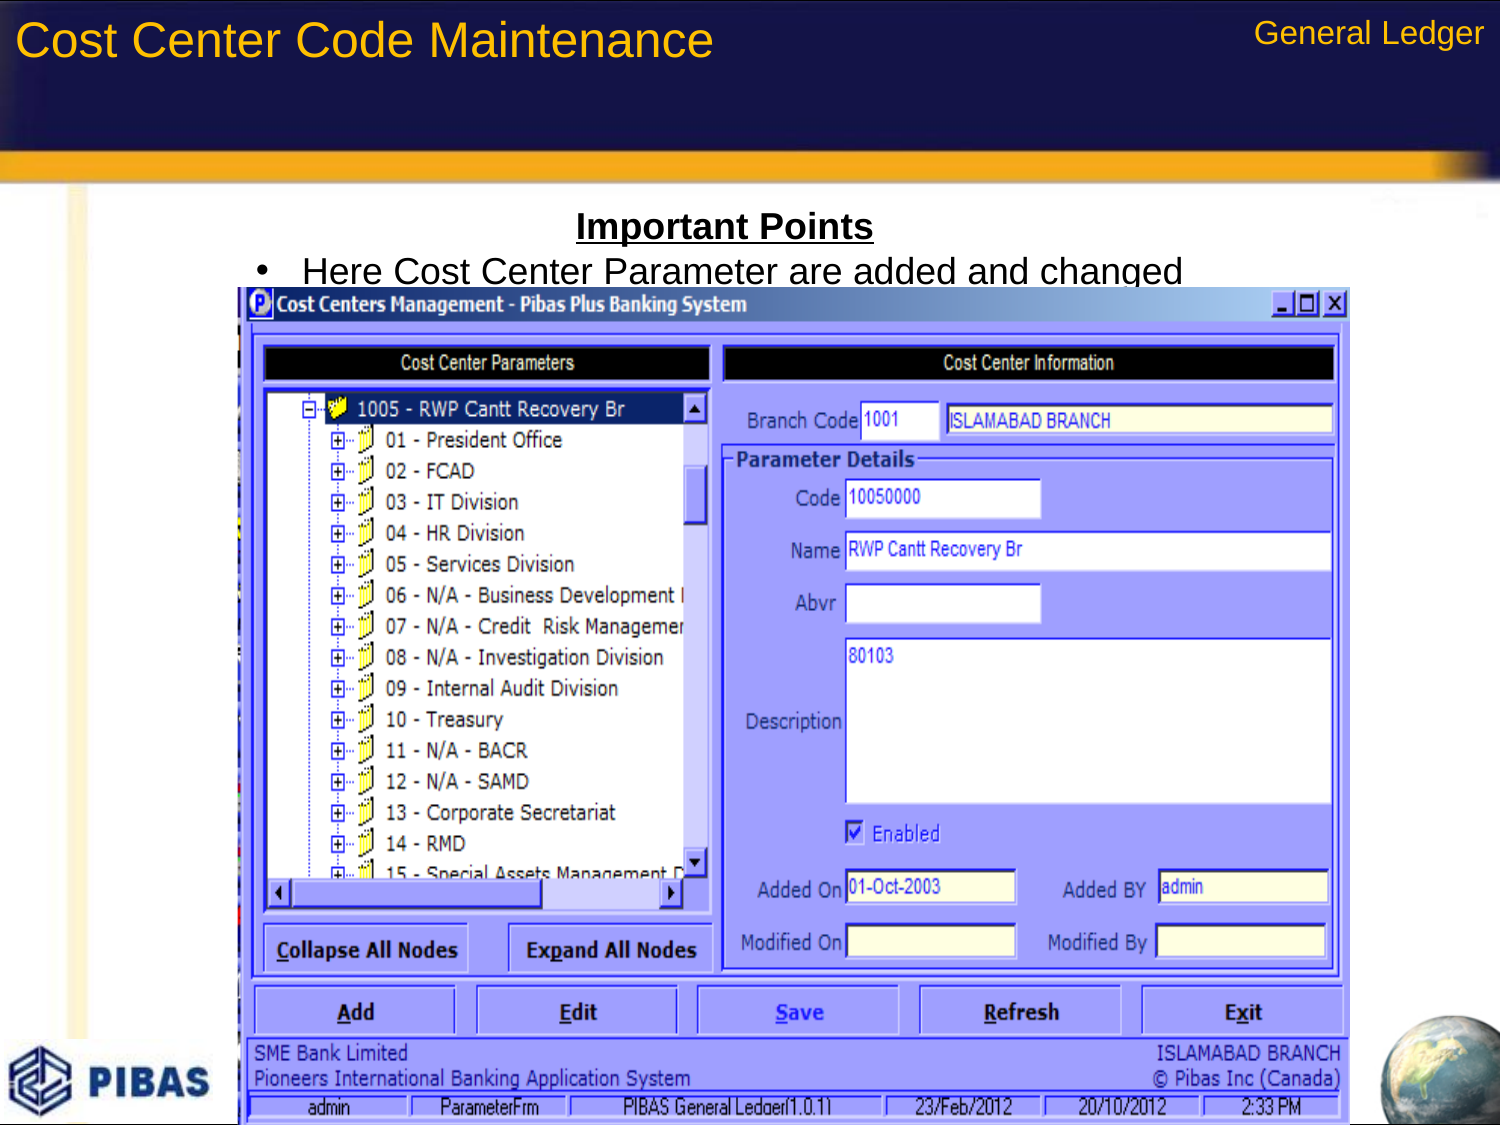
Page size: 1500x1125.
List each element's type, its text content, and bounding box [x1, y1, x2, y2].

text_box Important Points Here Cost Center Parameter are added and changed [49, 149, 1400, 300]
text_box Cost Center Code Maintenance [0, 0, 775, 75]
picture [0, 1, 1500, 1125]
text_box General Ledger [999, 0, 1500, 63]
